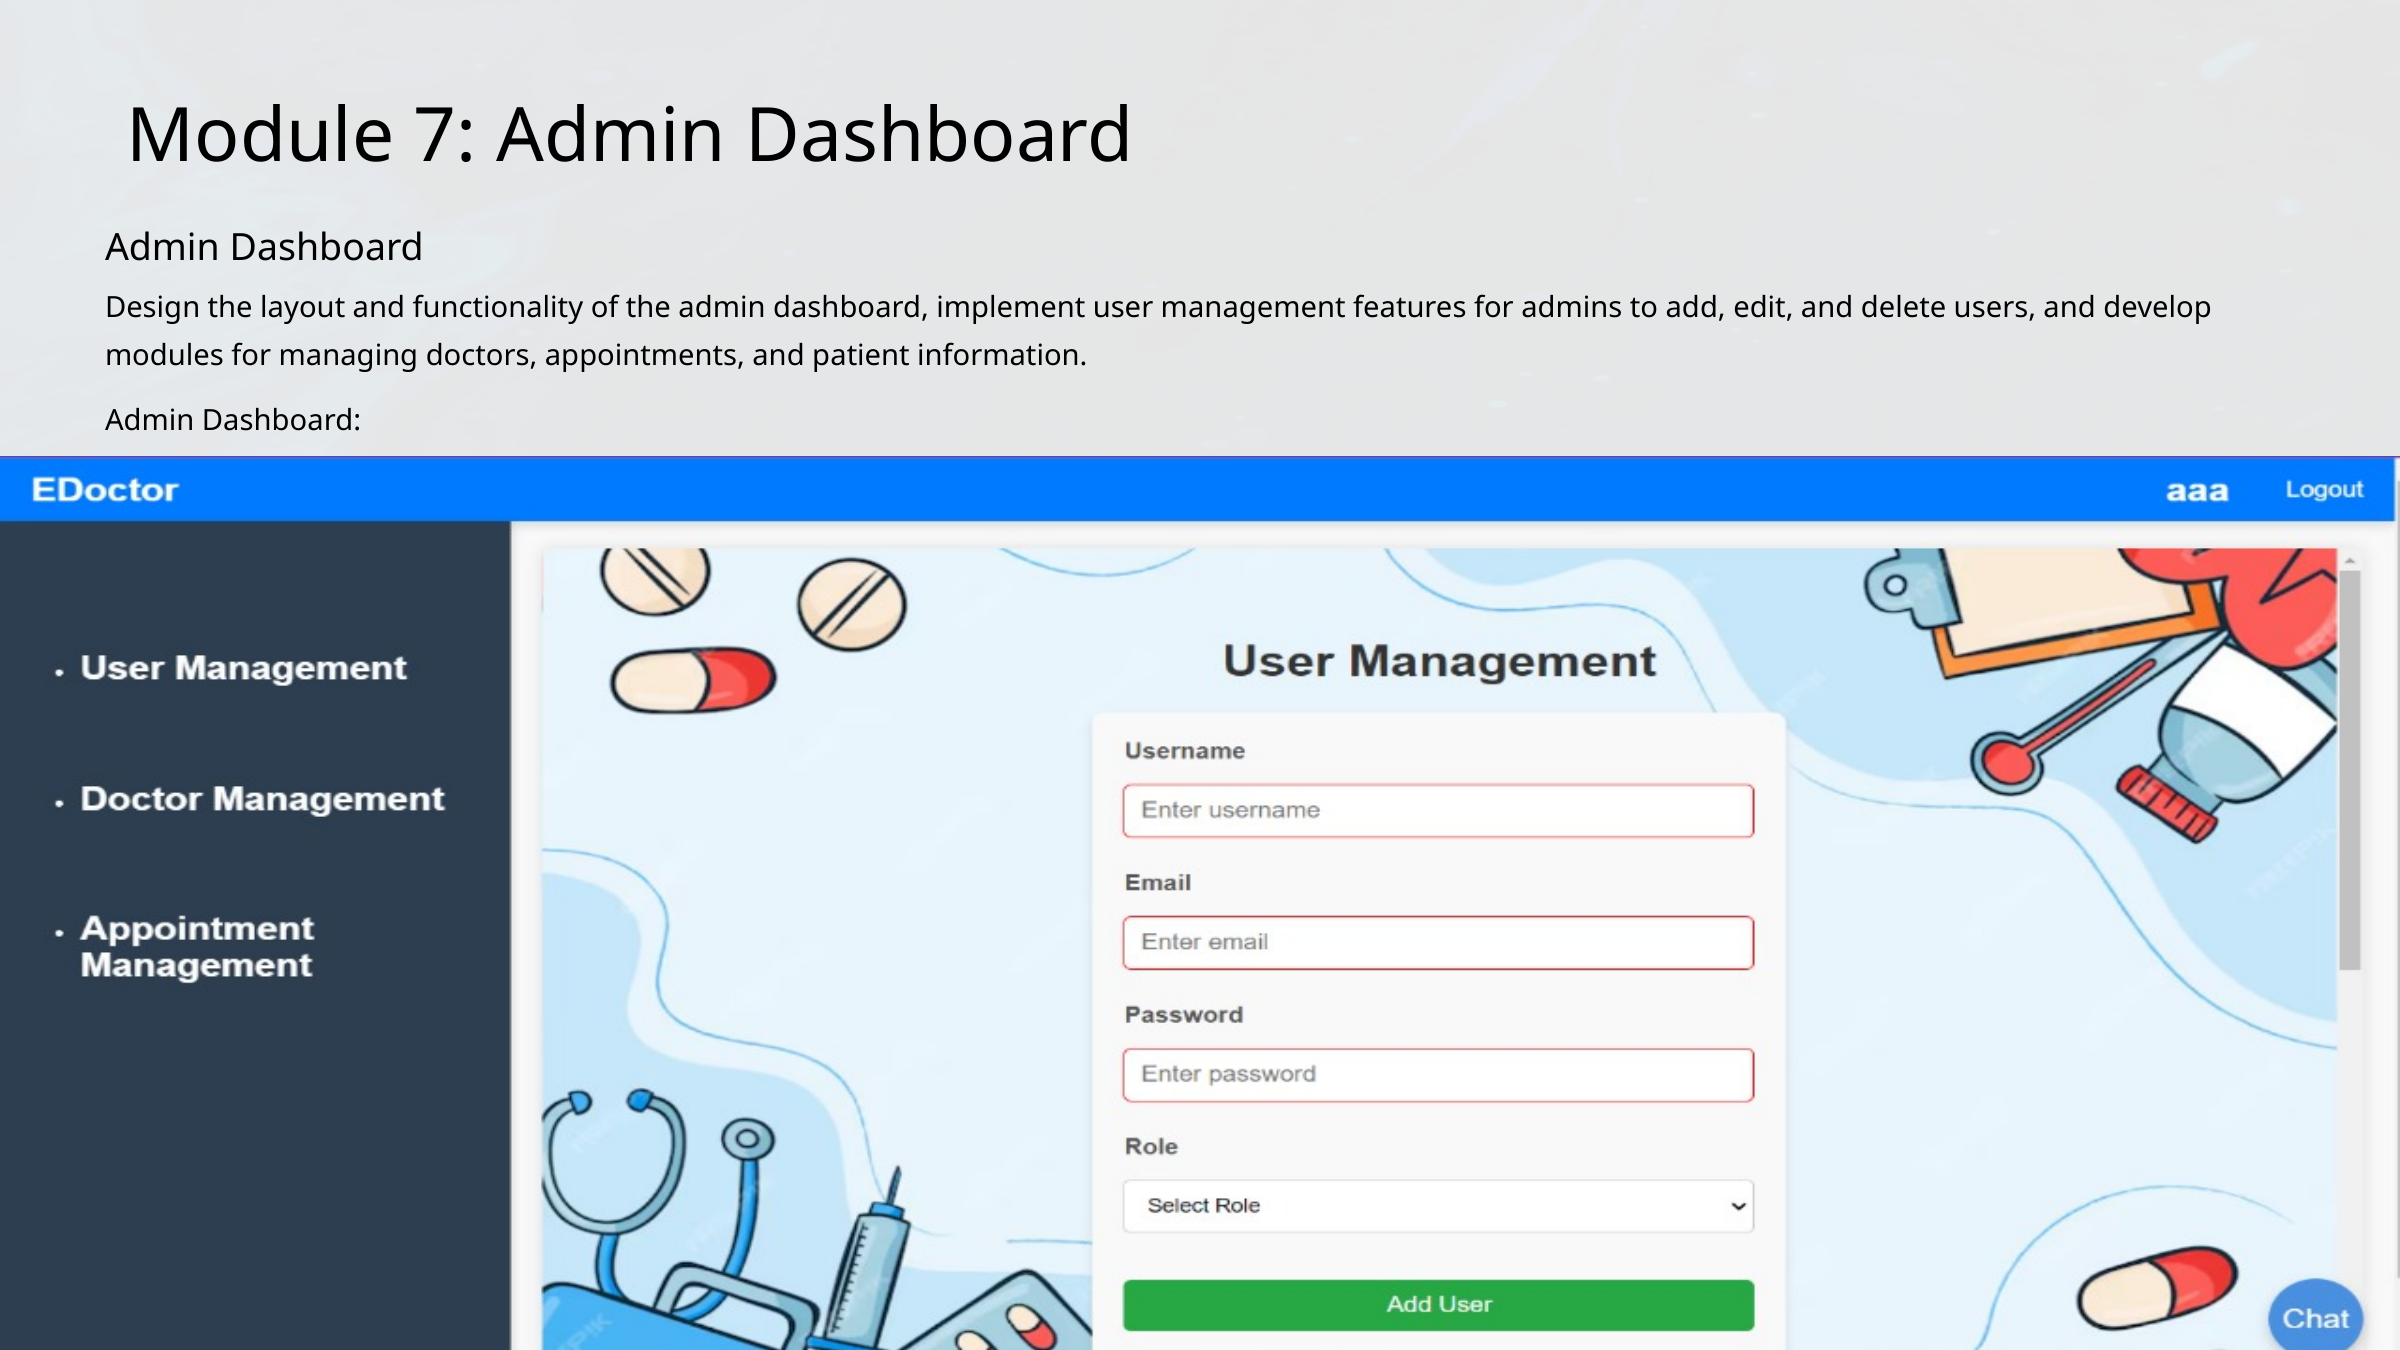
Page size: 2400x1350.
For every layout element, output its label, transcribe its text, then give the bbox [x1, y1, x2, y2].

text_box Admin Dashboard: [105, 388, 2295, 437]
text_box Admin Dashboard [105, 221, 481, 269]
picture [0, 456, 2400, 1350]
text_box Module 7: Admin Dashboard [105, 82, 1157, 177]
text_box Design the layout and functionality of the admin dashboard, implement user management features for admins to add, edit, and delete users, and develop modules for managing doctors, appointments, and patient information. [105, 275, 2295, 372]
